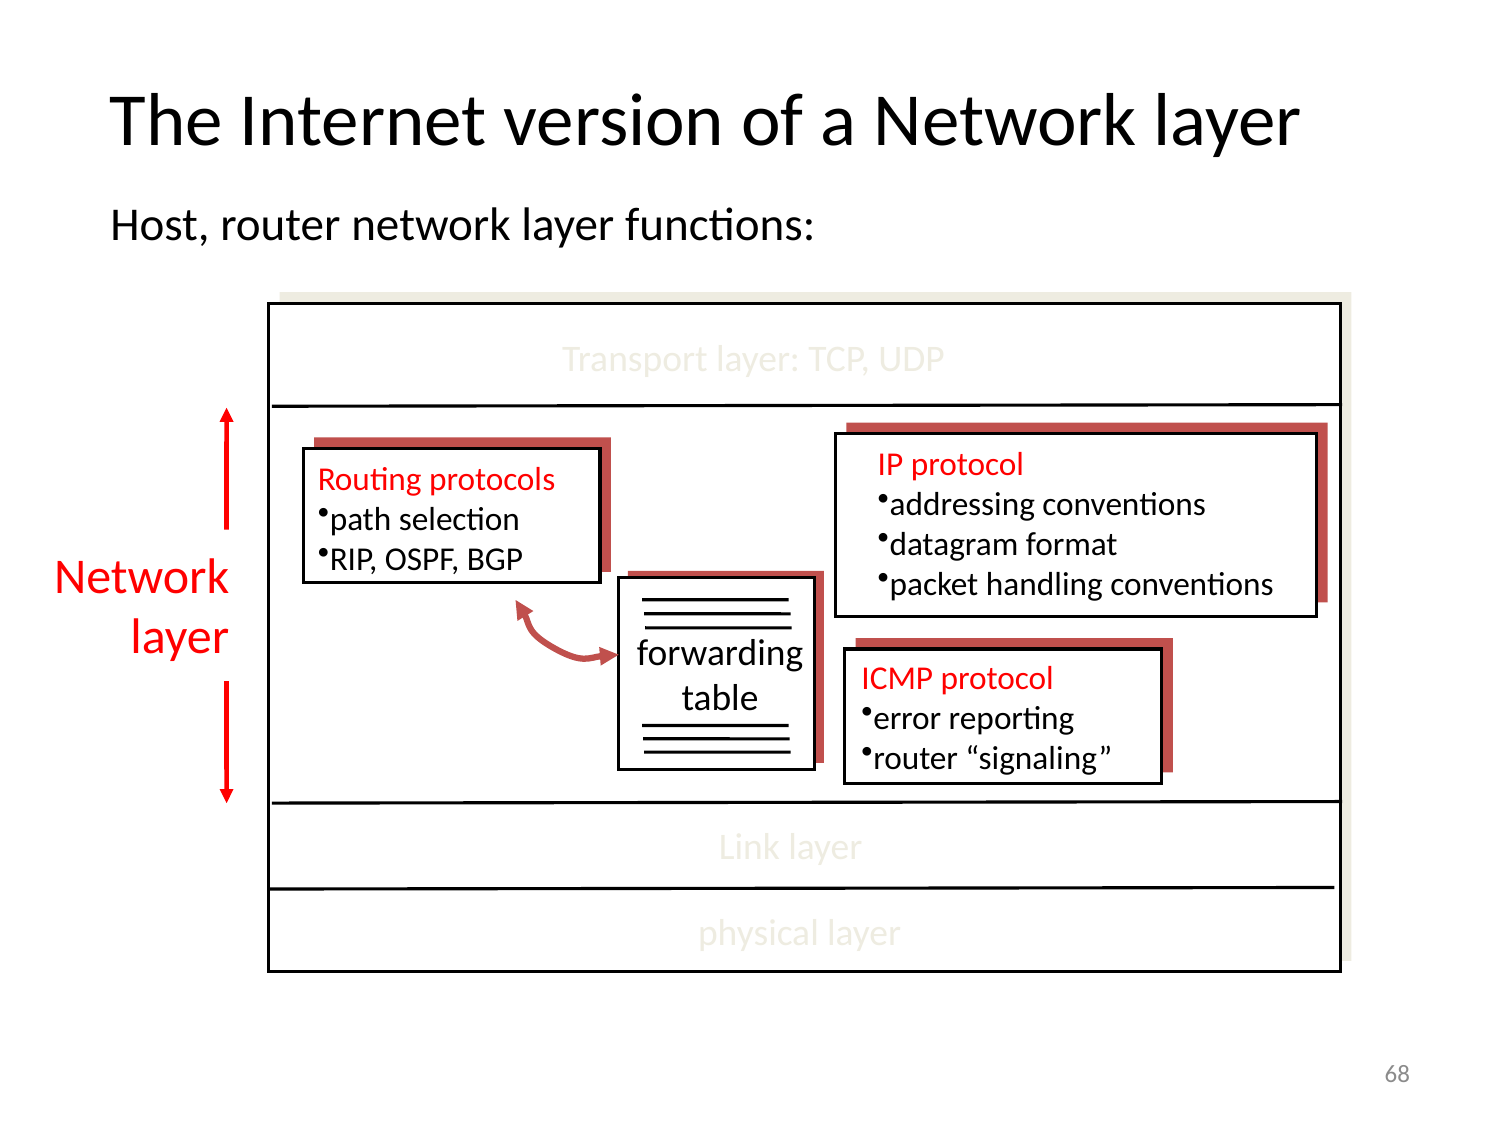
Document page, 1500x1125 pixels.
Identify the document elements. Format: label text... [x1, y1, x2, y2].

text_box Network layer [39, 535, 245, 671]
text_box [835, 422, 1328, 617]
text_box [515, 600, 603, 659]
text_box [268, 303, 1341, 972]
text_box B [605, 426, 1331, 777]
text_box [279, 292, 1352, 961]
text_box [220, 681, 233, 804]
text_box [844, 637, 1174, 785]
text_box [608, 570, 832, 771]
text_box physical layer [683, 900, 917, 961]
title The Internet version of a Network layer [68, 21, 1344, 210]
list Host, router network layer functions: [95, 185, 1332, 258]
text_box Transport layer: TCP, UDP [547, 327, 961, 387]
text_box Link layer [704, 814, 878, 875]
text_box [301, 437, 612, 587]
text_box [220, 407, 233, 530]
slide_number 68 [1074, 1042, 1425, 1103]
